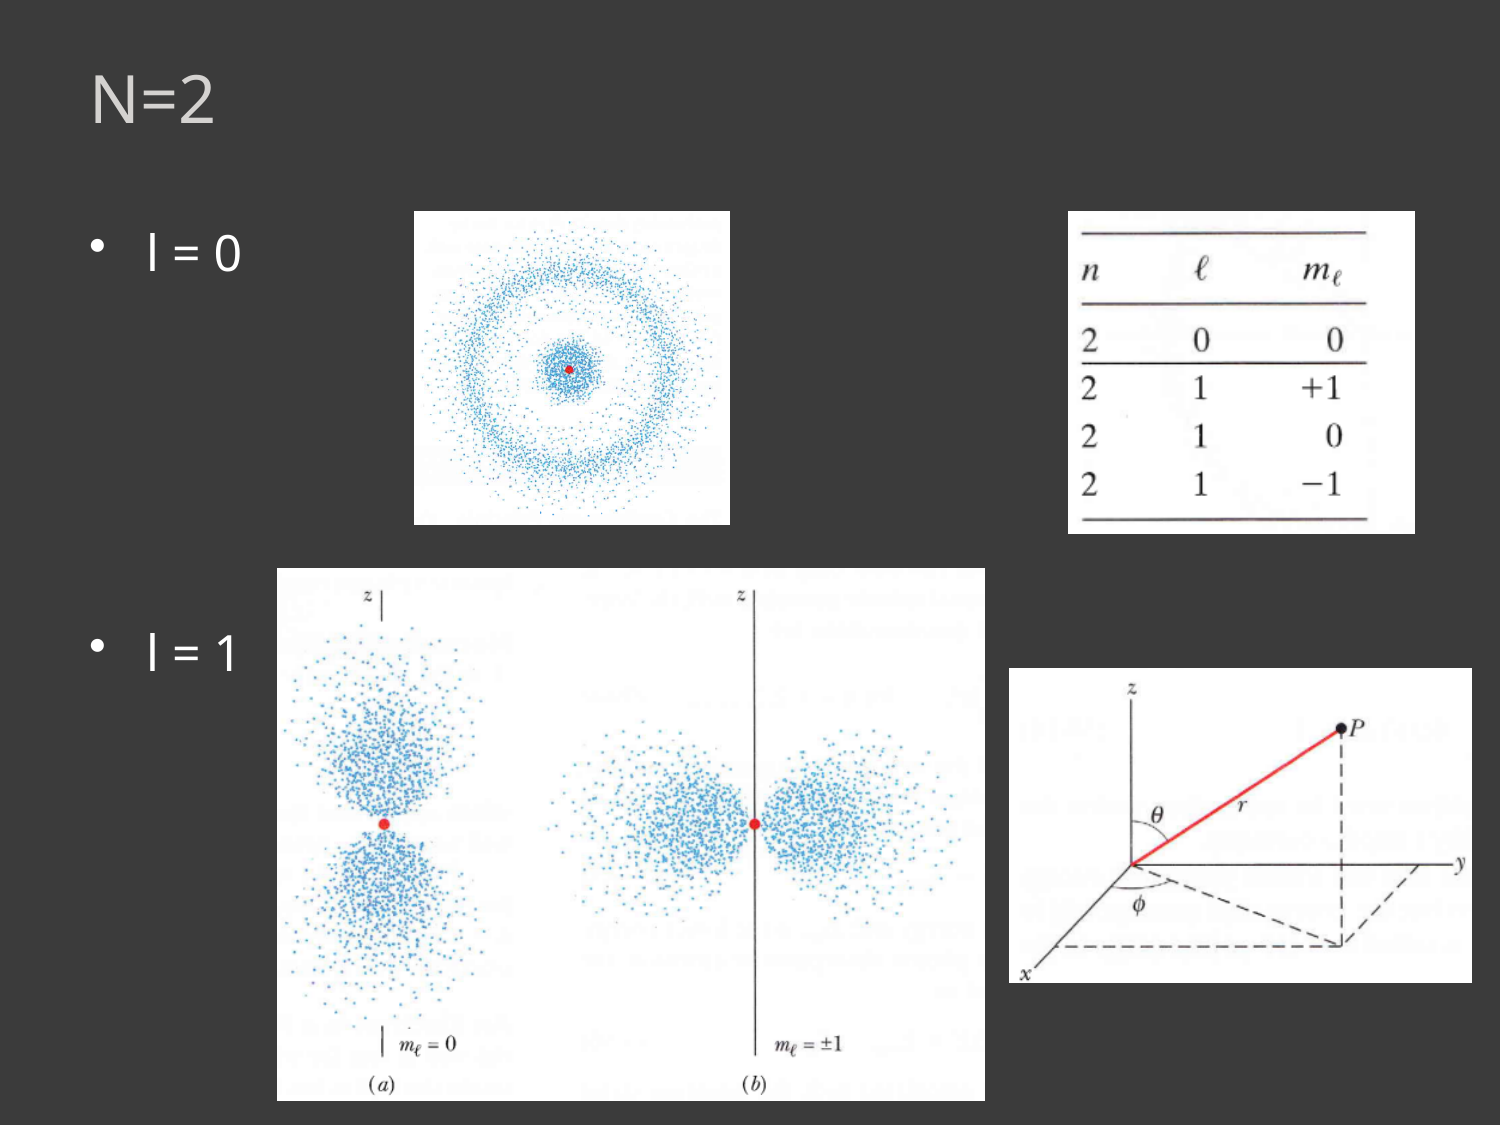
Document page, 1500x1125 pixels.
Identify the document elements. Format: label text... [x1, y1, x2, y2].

picture [1067, 210, 1415, 534]
picture [413, 210, 730, 525]
picture [276, 568, 985, 1101]
picture [1009, 668, 1472, 983]
title n=2 [75, 45, 1425, 149]
list l = 0 l = 1 [75, 184, 1425, 1005]
